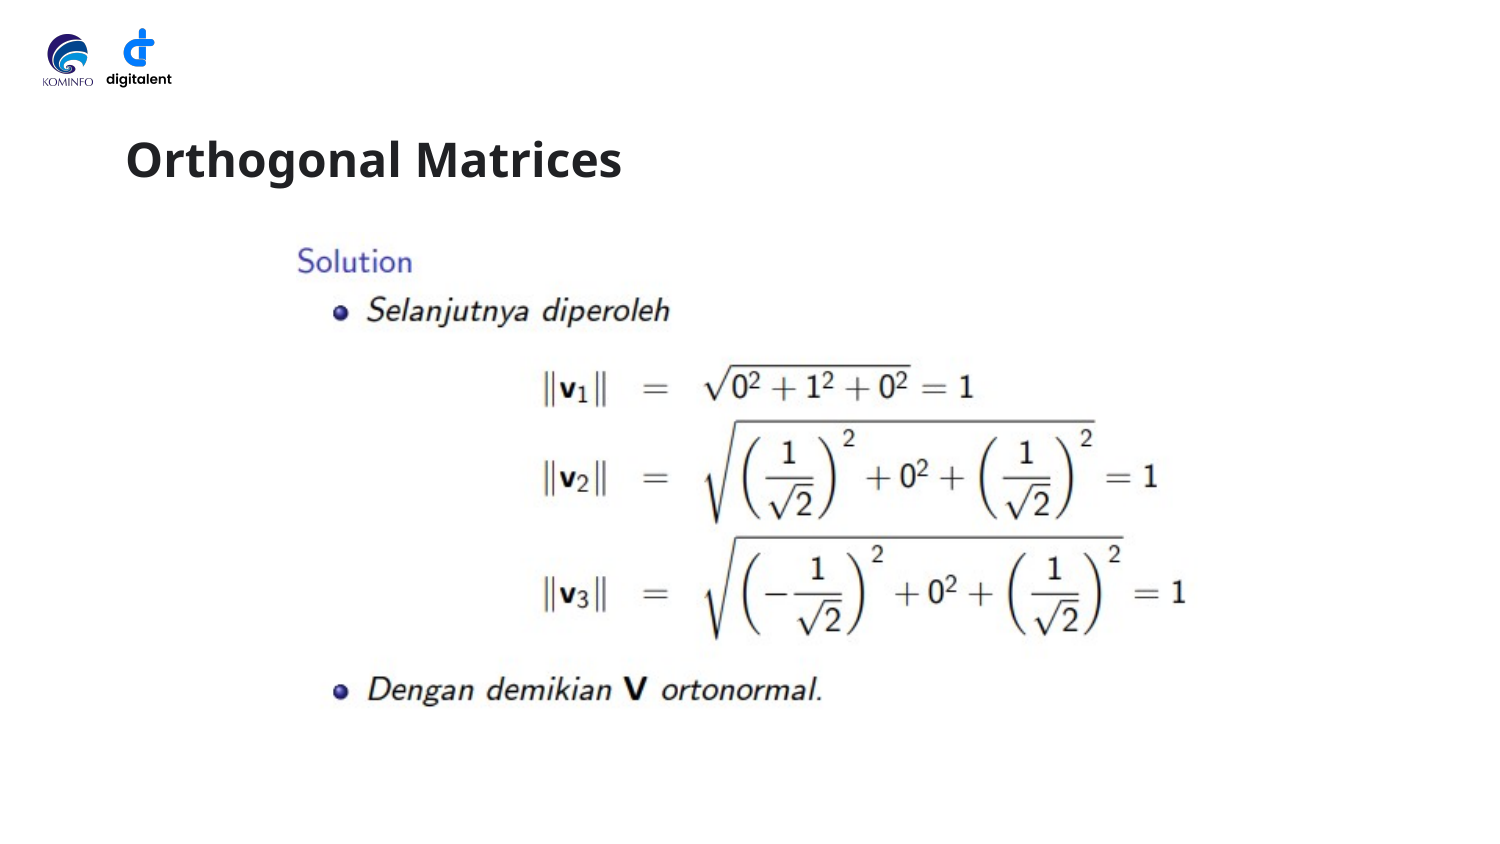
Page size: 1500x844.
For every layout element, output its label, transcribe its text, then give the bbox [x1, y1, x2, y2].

picture [296, 232, 1204, 716]
title Orthogonal Matrices [125, 120, 1409, 179]
picture [43, 0, 218, 140]
